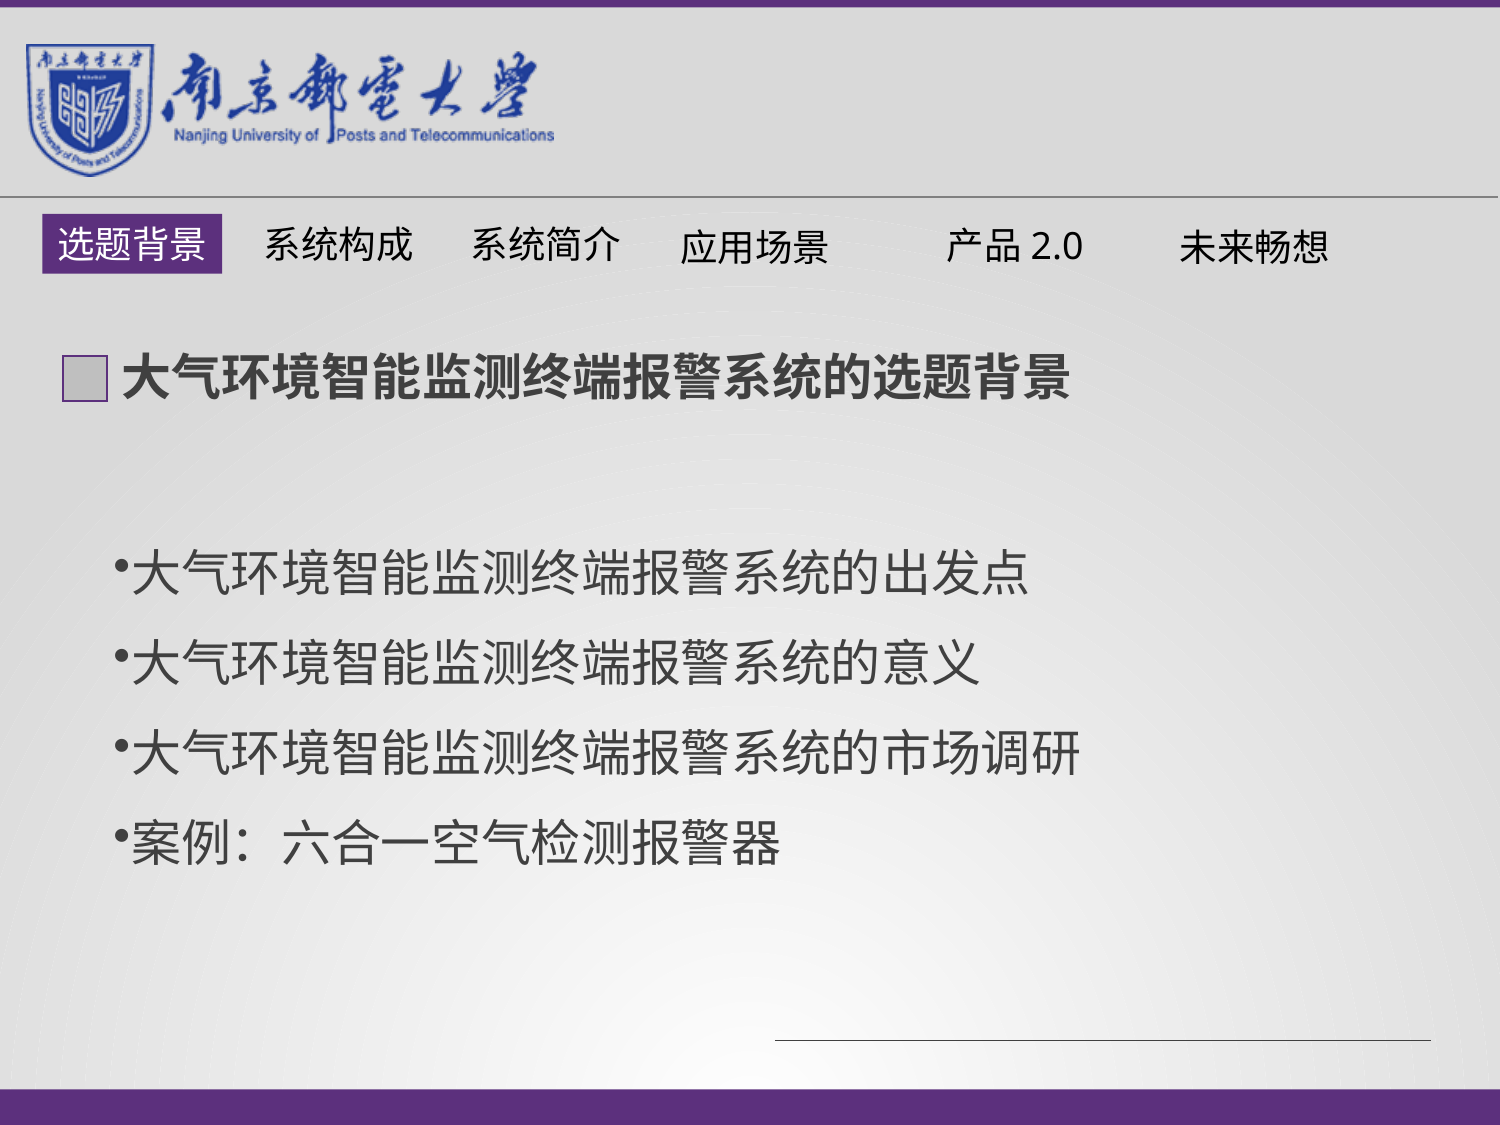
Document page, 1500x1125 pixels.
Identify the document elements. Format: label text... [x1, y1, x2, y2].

text_box 大气环境智能监测终端报警系统的选题背景 [107, 337, 1119, 413]
text_box 未来畅想 [1164, 216, 1345, 277]
text_box 产品2.0 [931, 214, 1099, 275]
text_box [62, 355, 108, 402]
text_box 系统构成 [248, 213, 429, 274]
picture [26, 44, 554, 178]
text_box 系统简介 [455, 213, 636, 274]
text_box [0, 0, 1500, 8]
text_box [0, 1088, 1500, 1125]
text_box 应用场景 [665, 216, 845, 277]
text_box 选题背景 [42, 213, 223, 274]
text_box 大气环境智能监测终端报警系统的出发点 大气环境智能监测终端报警系统的意义 大气环境智能监测终端报警系统的市场调研 案例：六合一空气检测报警器 [107, 505, 1239, 894]
